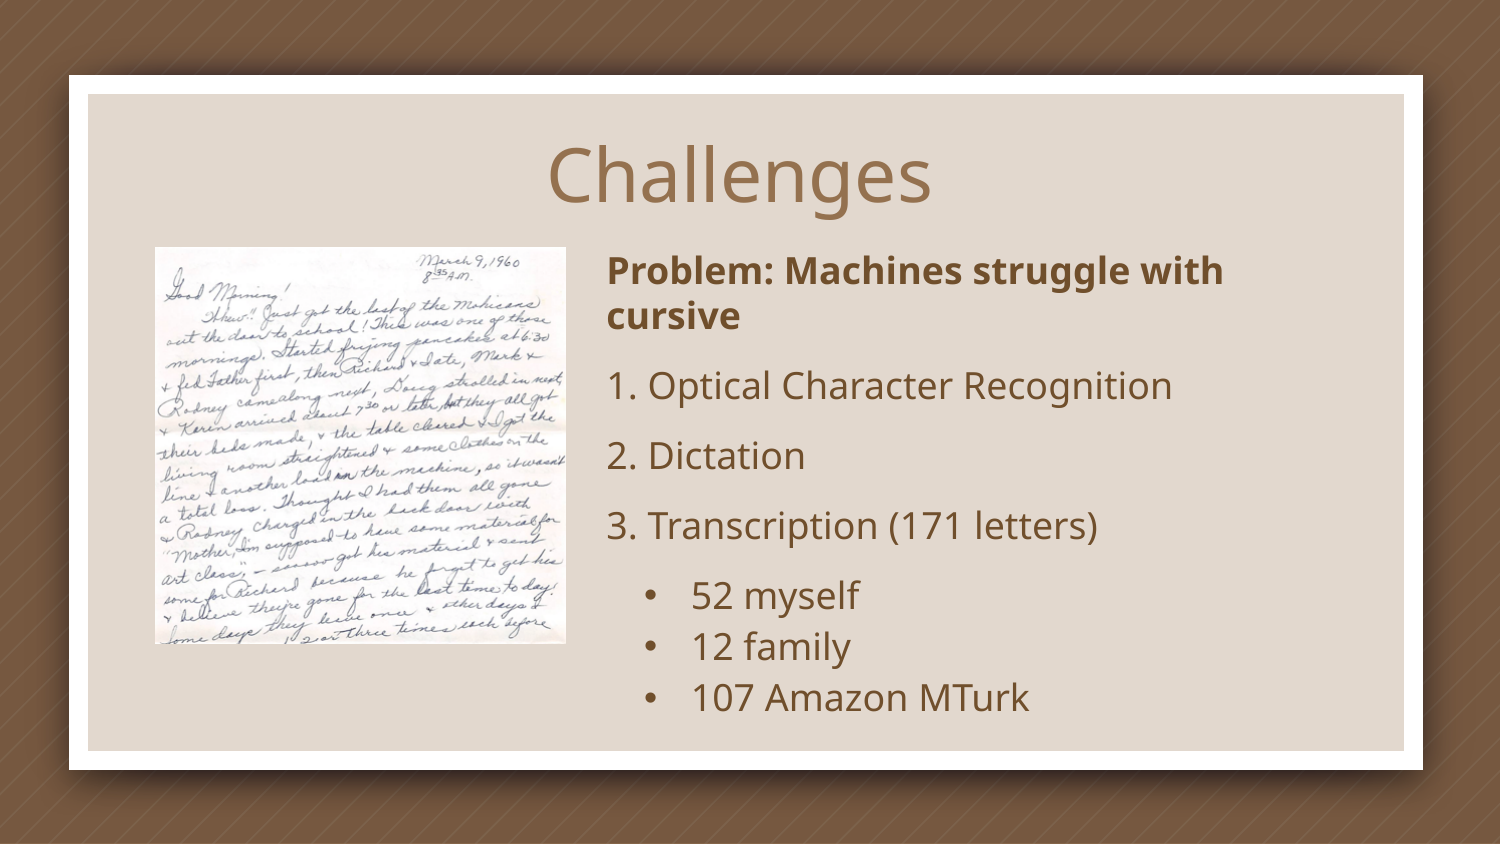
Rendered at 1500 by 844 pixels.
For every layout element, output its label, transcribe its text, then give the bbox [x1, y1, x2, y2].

text_box [78, 84, 1414, 761]
picture [24, 36, 1476, 810]
text_box Problem: Machines struggle with cursive 1. Optical Character Recognition 2. Dictation 3. Transcription (171 letters) 52 myself 12 family 107 Amazon MTurk [591, 232, 1367, 689]
text_box Challenges [458, 99, 1021, 232]
text_box [102, 645, 740, 750]
